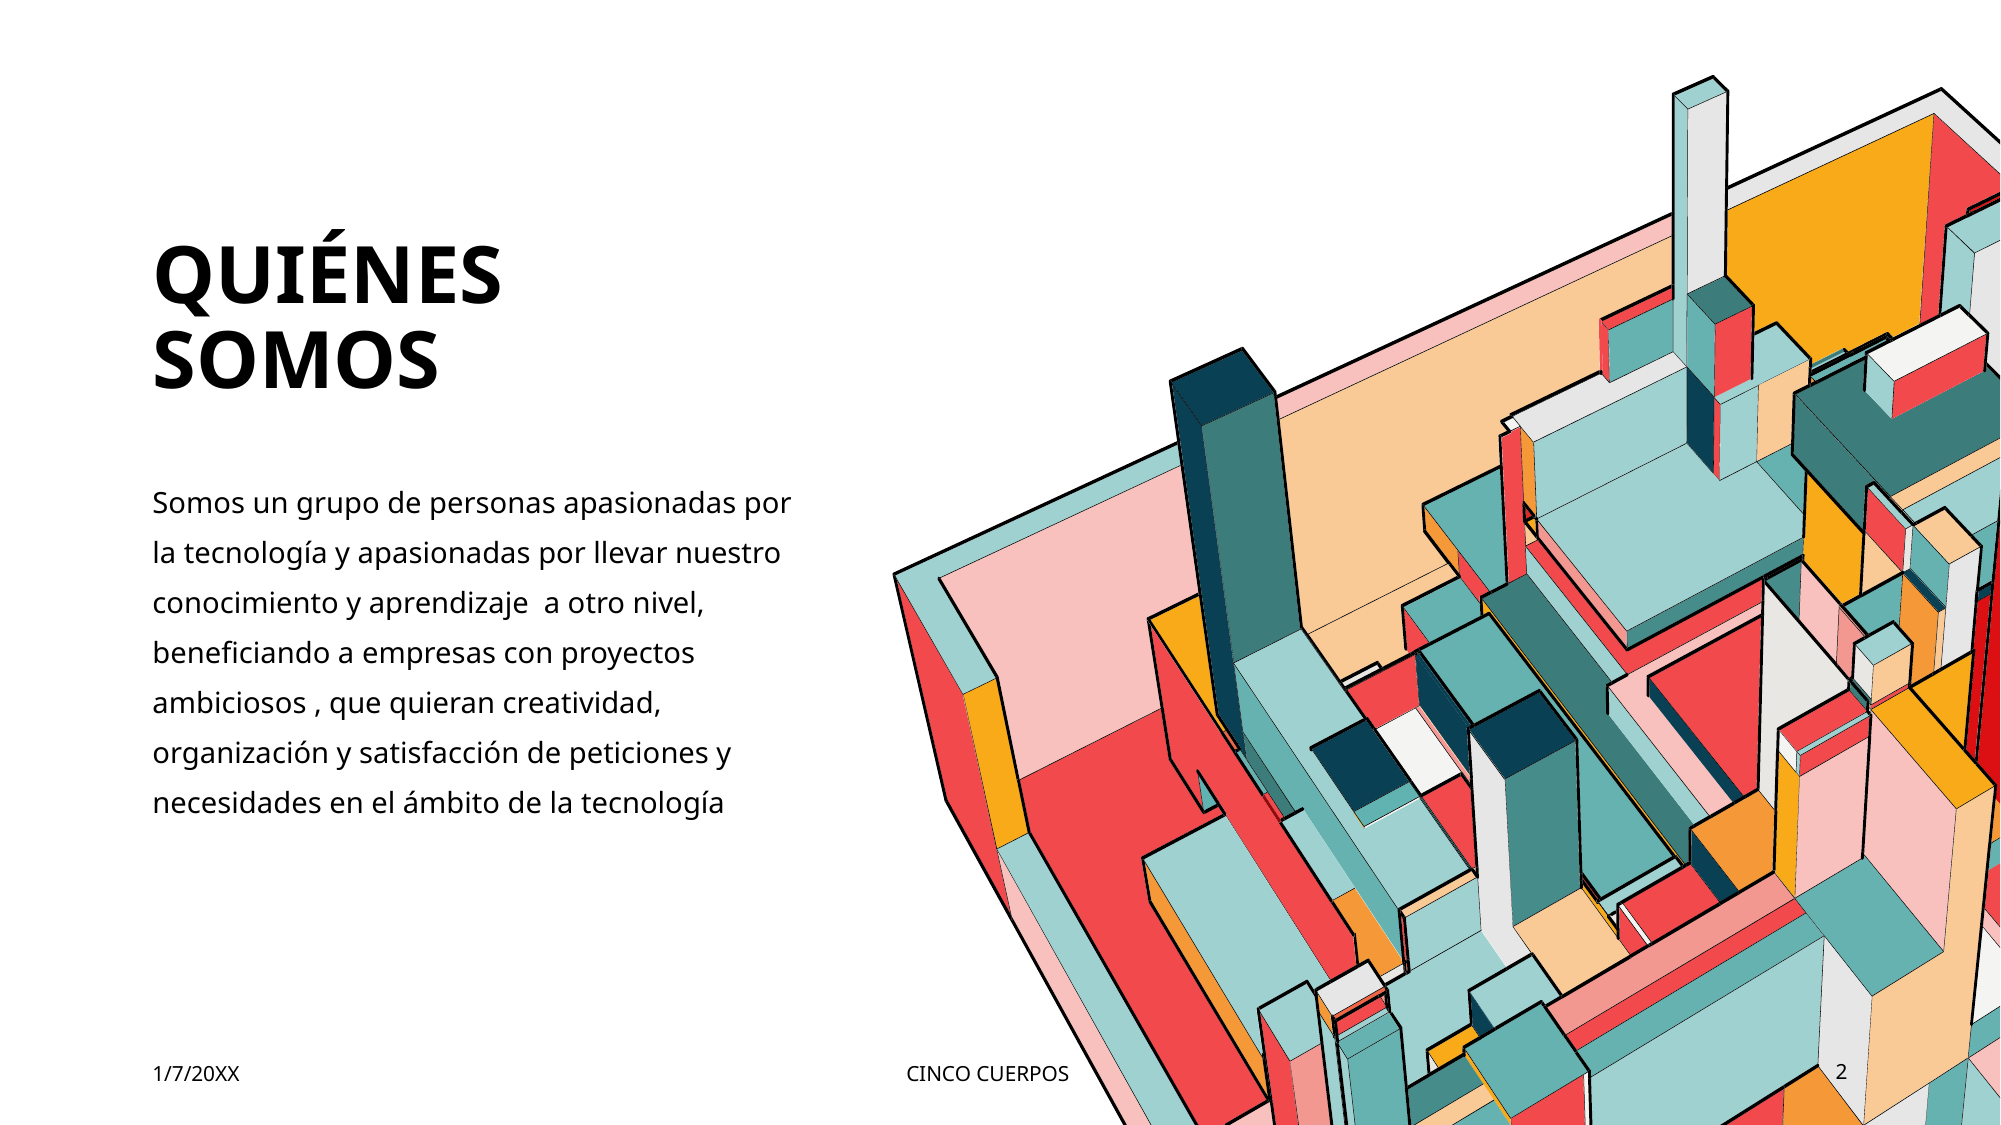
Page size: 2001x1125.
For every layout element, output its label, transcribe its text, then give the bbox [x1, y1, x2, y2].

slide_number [137, 1042, 363, 1103]
slide_number 2 [1412, 1042, 1863, 1103]
footer CINCO CUERPOS [634, 1042, 1085, 1103]
list Somos un grupo de personas apasionadas por la tecnología y apasionadas por llevar nuestro conocimiento y aprendizaje a otro nivel, beneficiando a empresas con proyectos ambiciosos , que quieran creatividad, organización y satisfacción de peticiones y necesidades en el ámbito de la tecnología [137, 461, 813, 918]
title QUIÉNES SOMOS [137, 211, 813, 429]
